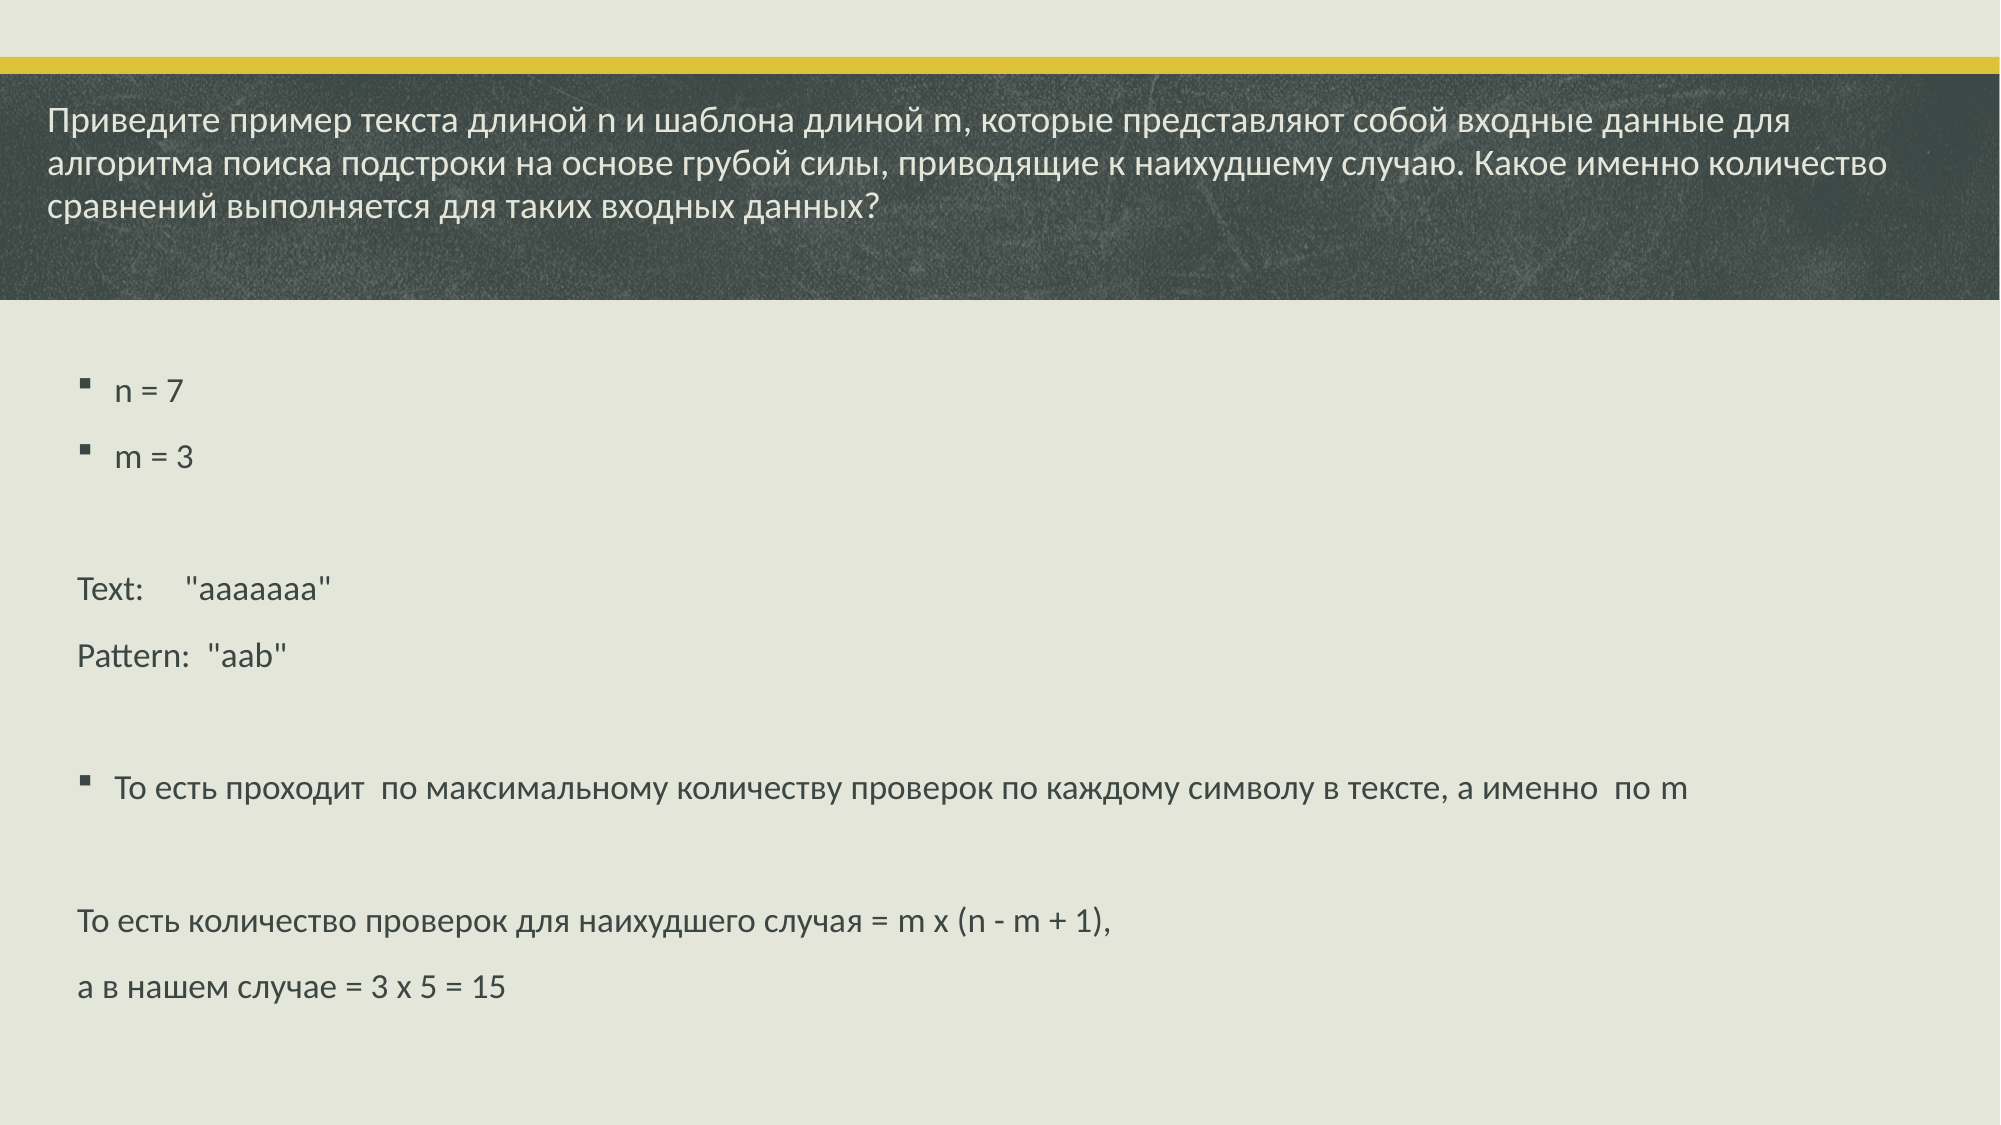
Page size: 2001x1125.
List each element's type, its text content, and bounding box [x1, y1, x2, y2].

list n = 7 m = 3 Text: "aaaaaaa" Pattern: "aab" То есть проходит по максимальному количеству проверок по каждому символу в тексте, а именно по m То есть количество проверок для наихудшего случая = m x (n - m + 1), а в нашем случае = 3 х 5 = 15 [62, 359, 1790, 1014]
title Приведите пример текста длиной n и шаблона длиной m, которые представляют собой входные данные для алгоритма поиска подстроки на основе грубой силы, приводящие к наихудшему случаю. Какое именно количество сравнений выполняется для таких входных данных? [32, 89, 1912, 298]
picture [0, 74, 2000, 300]
